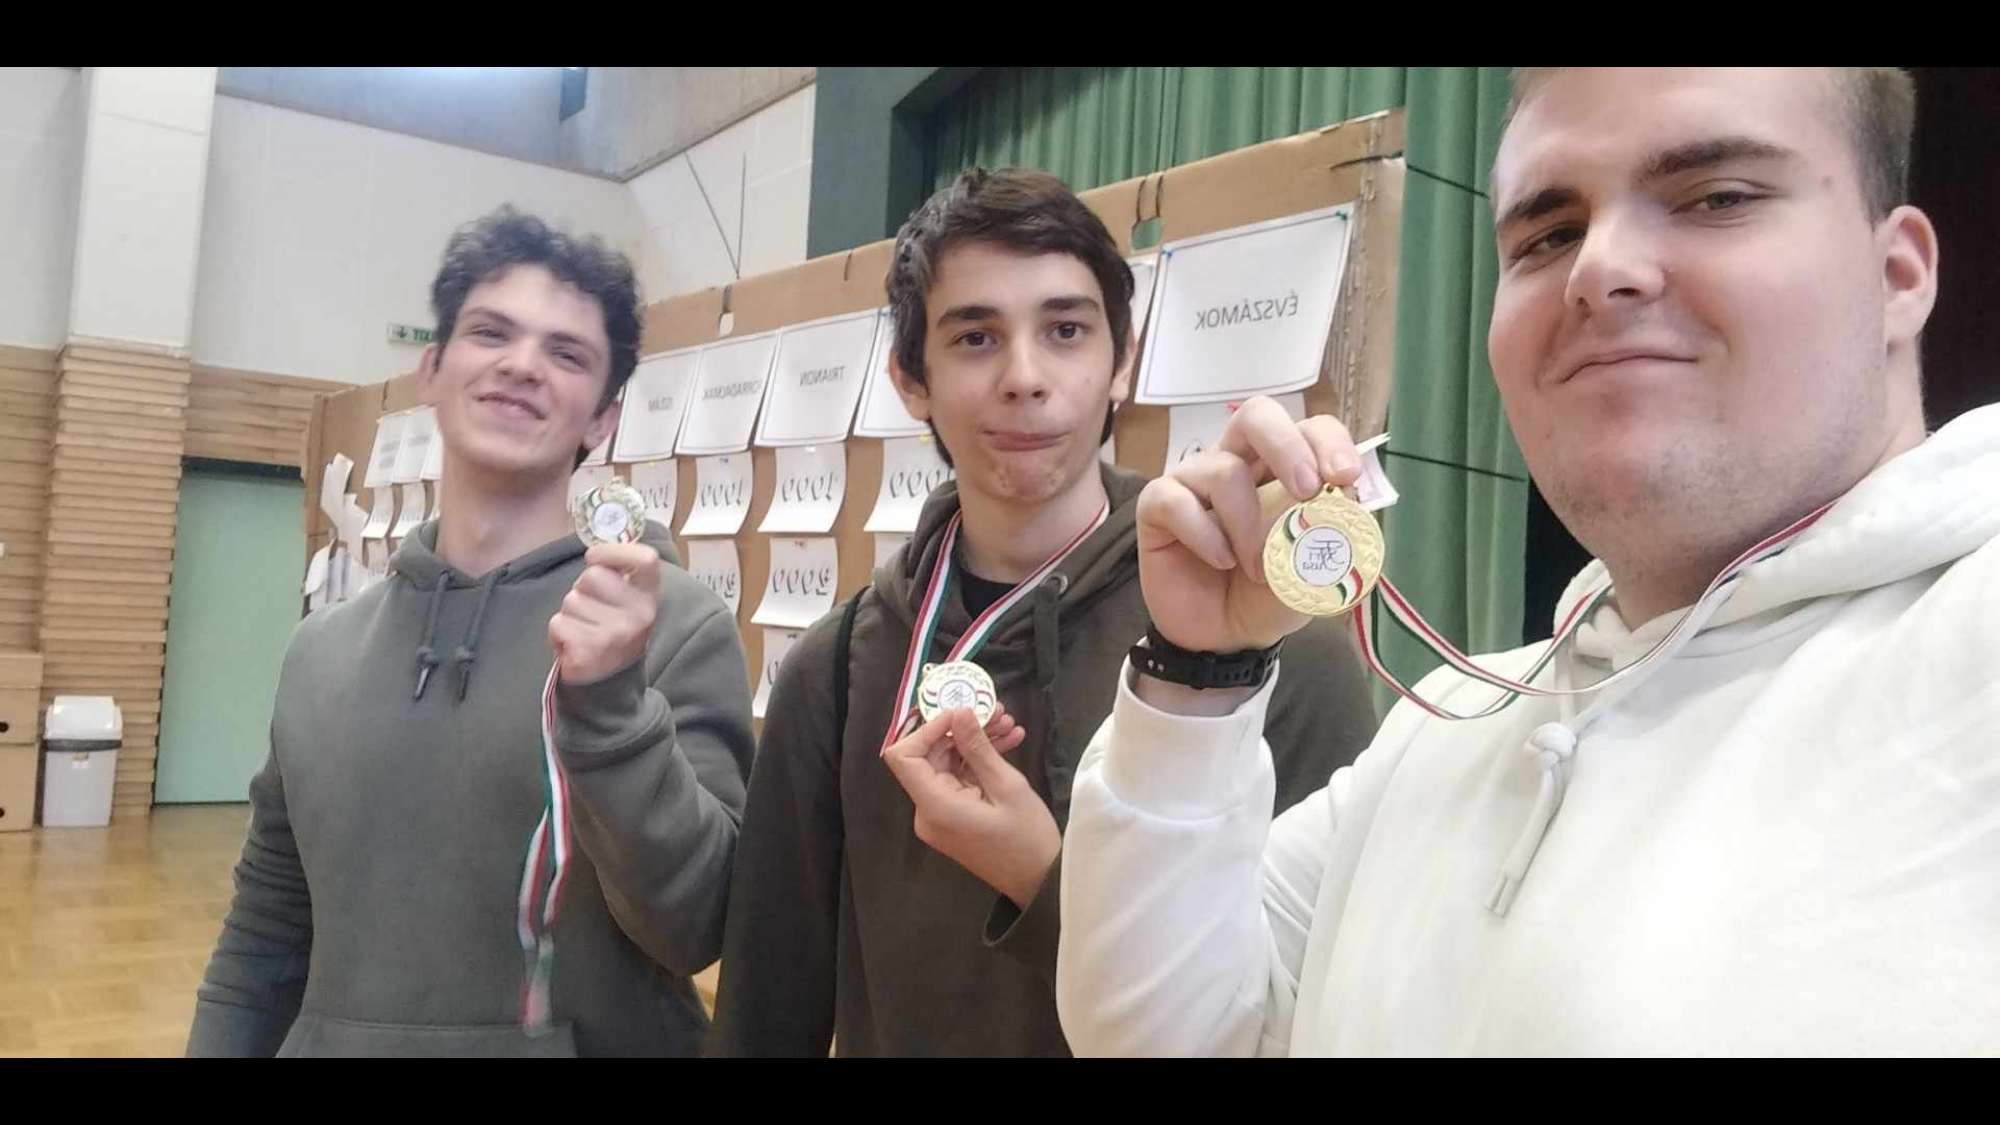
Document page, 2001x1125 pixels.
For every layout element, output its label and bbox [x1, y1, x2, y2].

picture [0, 66, 2000, 1059]
